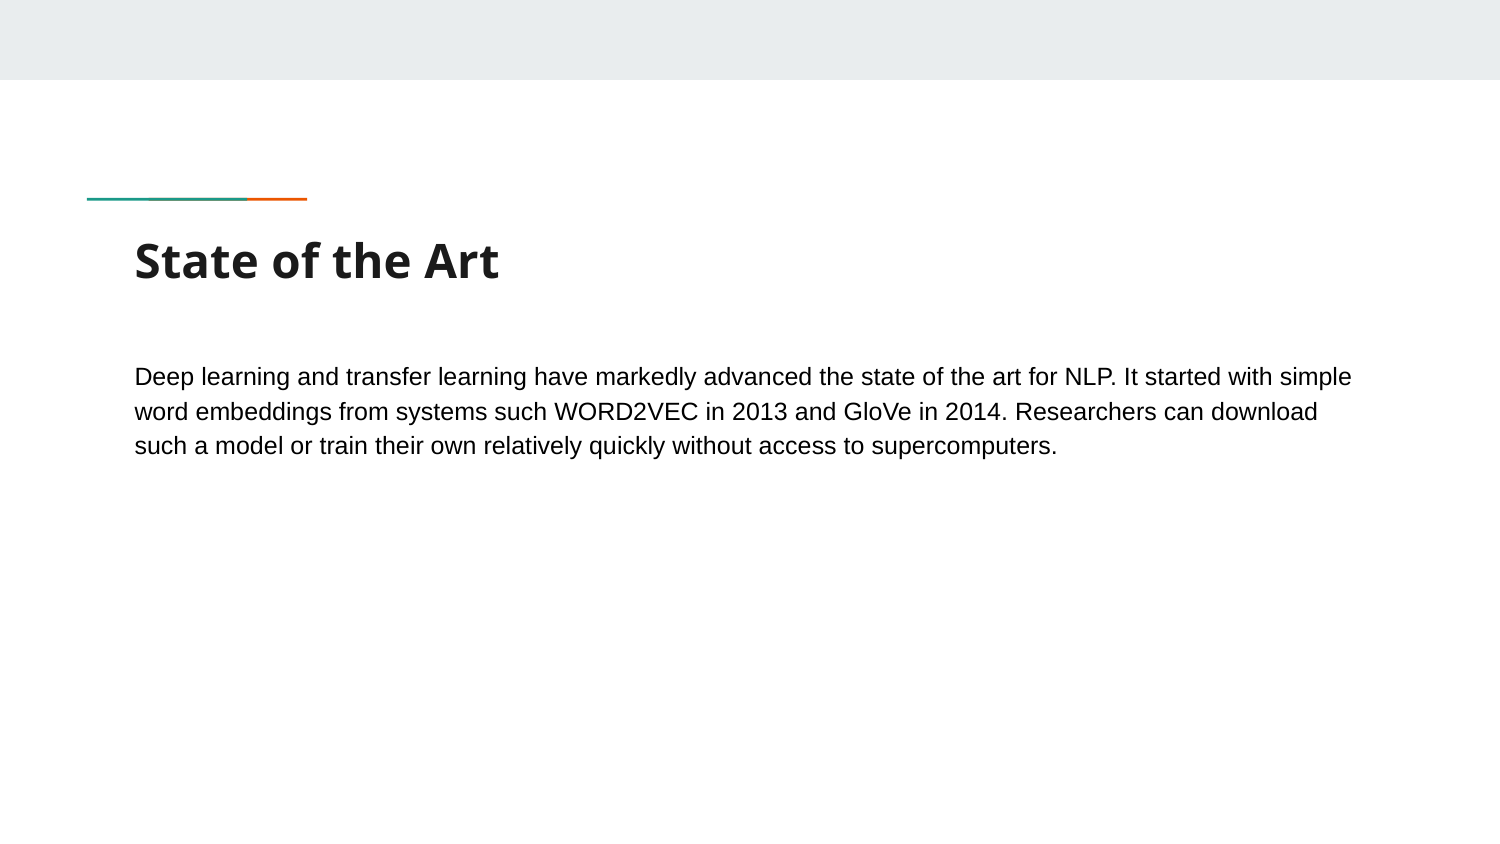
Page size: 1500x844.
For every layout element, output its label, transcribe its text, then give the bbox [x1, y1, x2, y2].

title State of the Art [119, 216, 1381, 305]
list Deep learning and transfer learning have markedly advanced the state of the art for NLP. It started with simple word embeddings from systems such WORD2VEC in 2013 and GloVe in 2014. Researchers can download such a model or train their own relatively quickly without access to supercomputers. [119, 341, 1381, 712]
